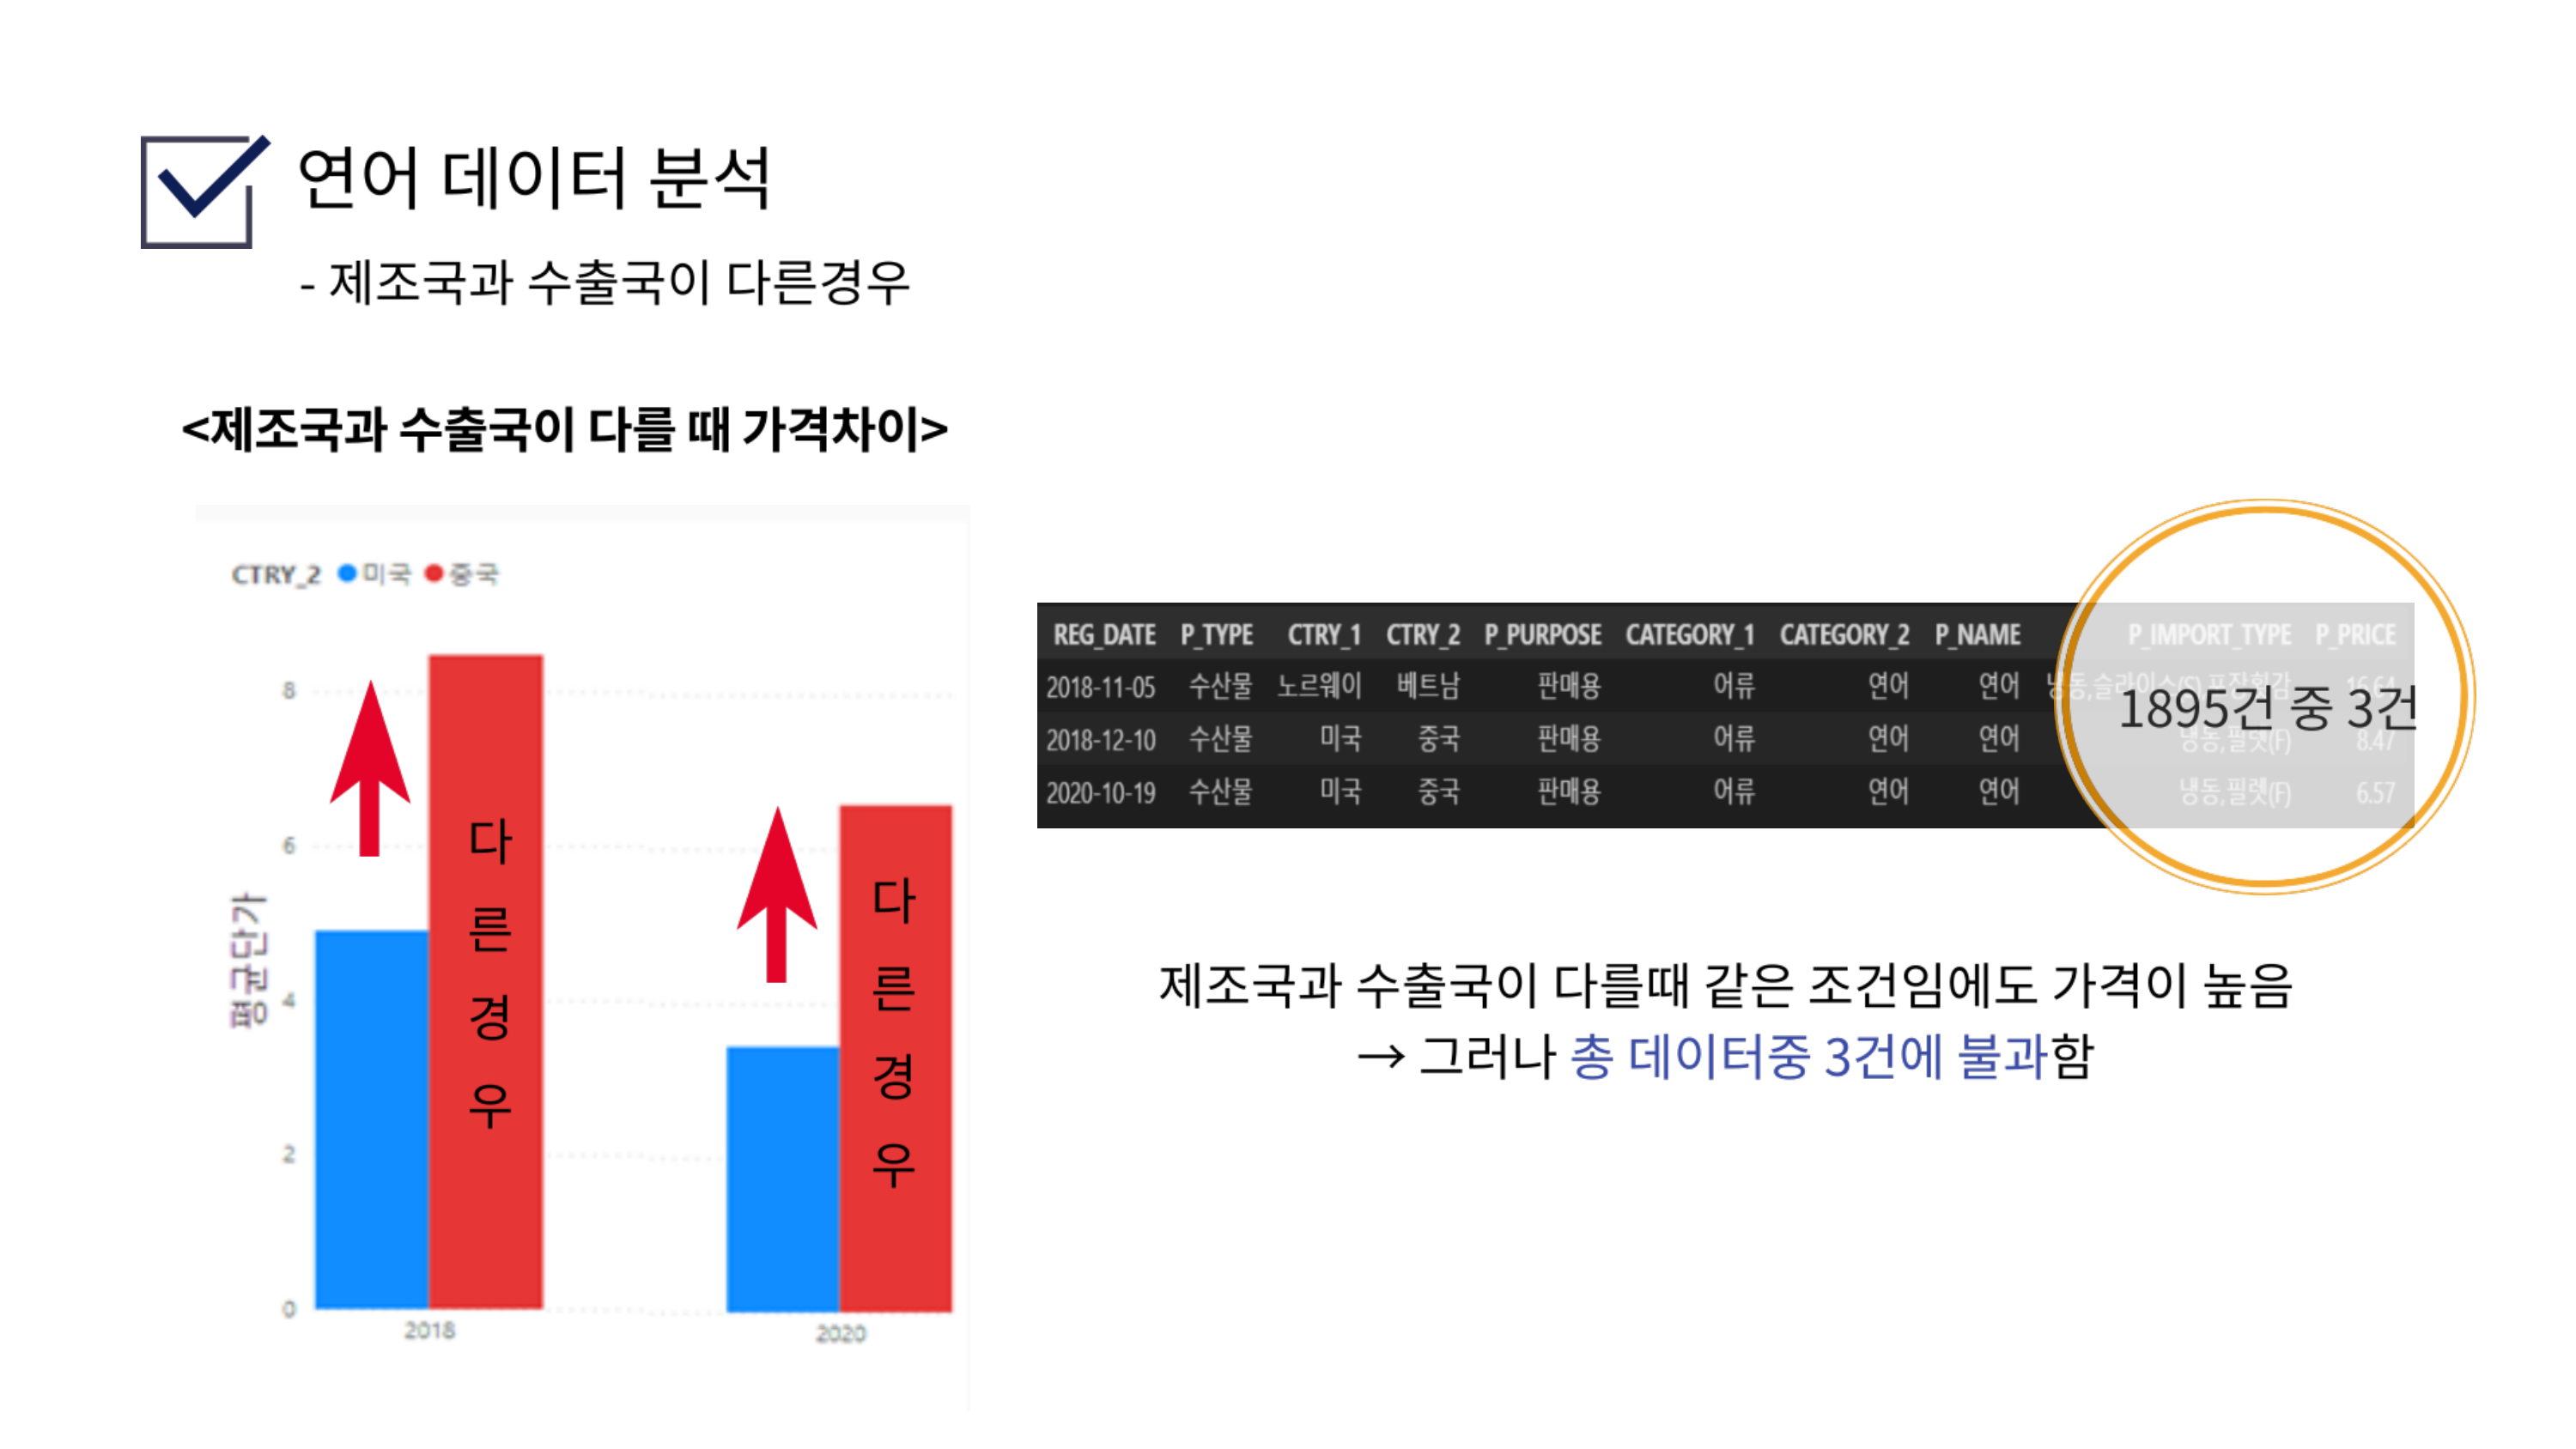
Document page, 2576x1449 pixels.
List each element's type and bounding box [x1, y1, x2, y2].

text_box [195, 504, 972, 1412]
text_box [2053, 499, 2476, 895]
picture [1129, 940, 2318, 1113]
text_box [1036, 603, 2049, 829]
picture [284, 115, 937, 348]
text_box [141, 135, 271, 249]
picture [173, 385, 982, 480]
